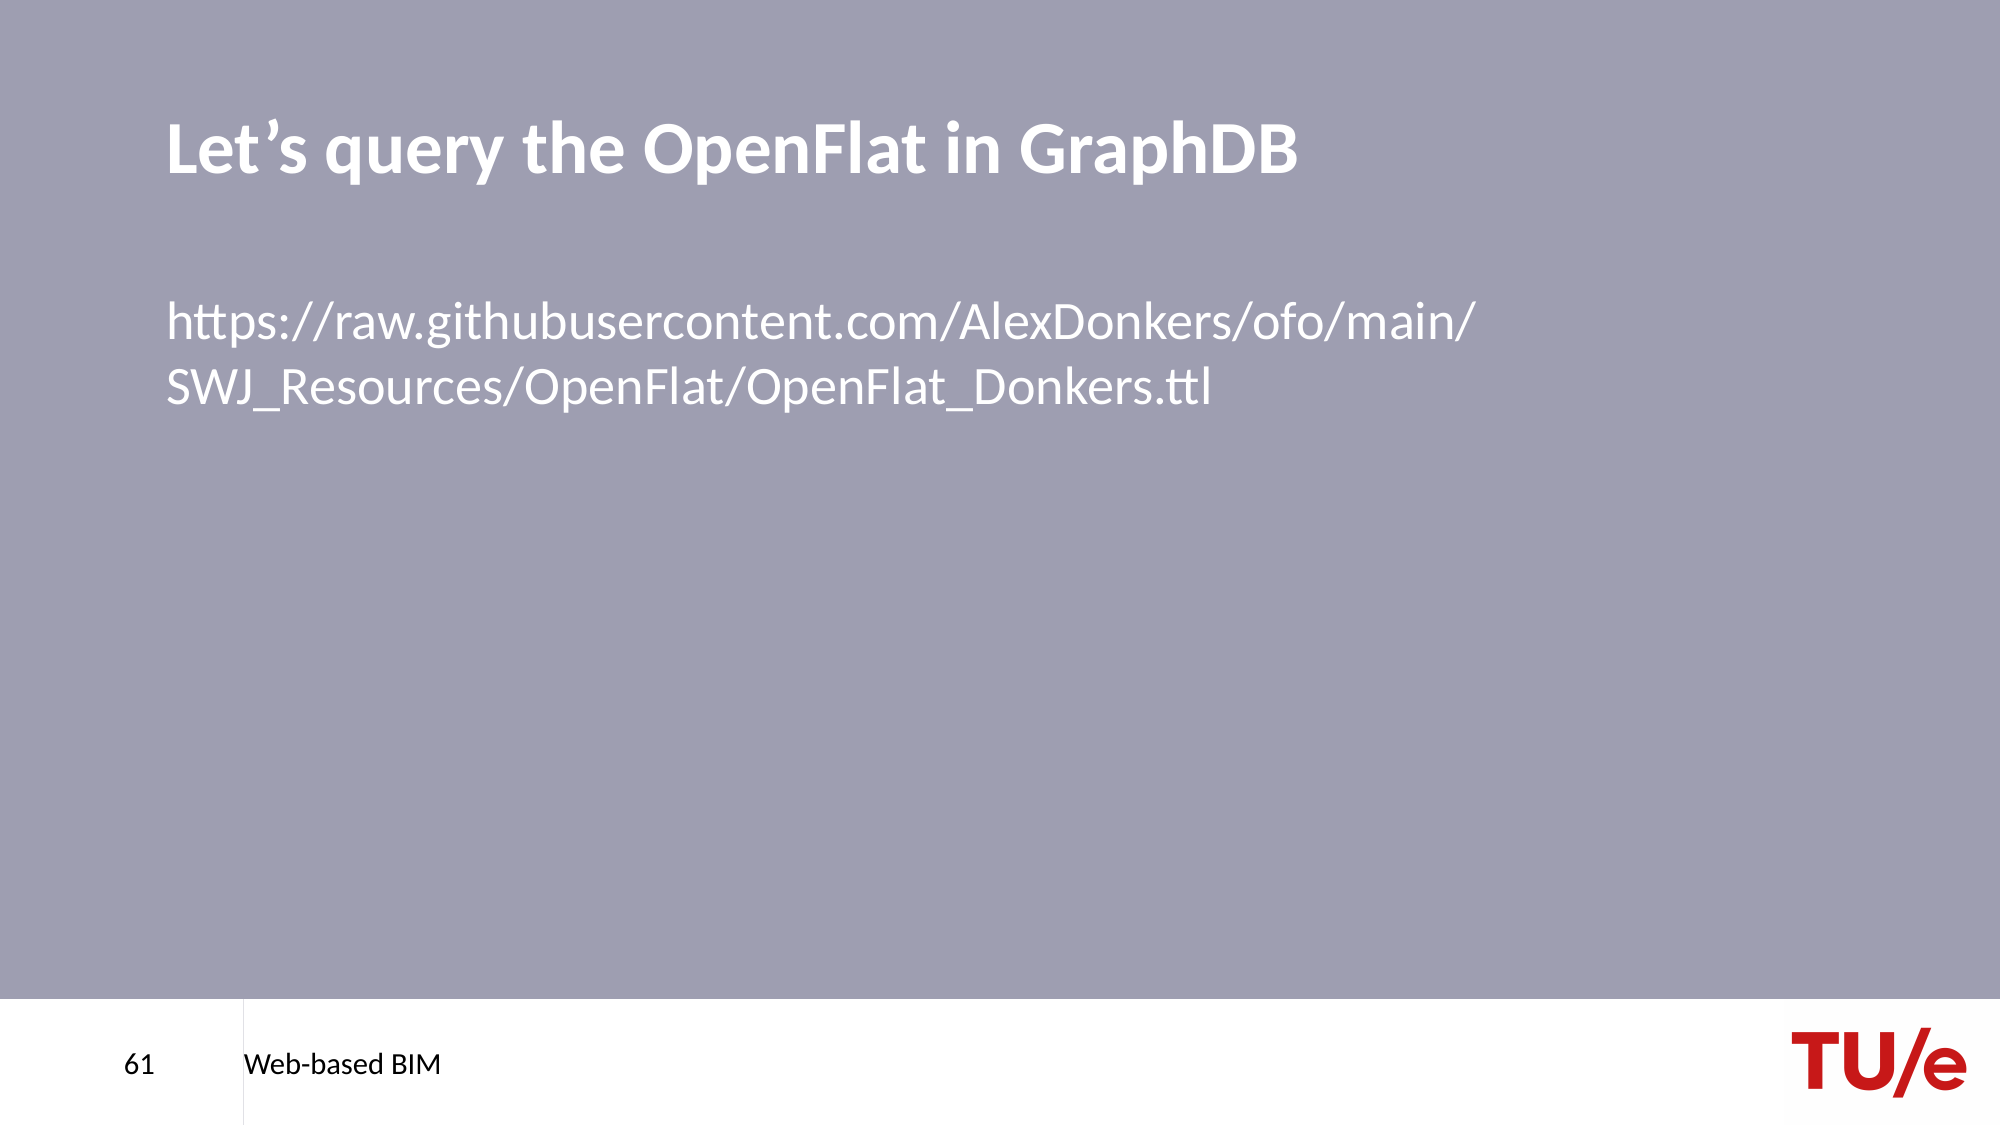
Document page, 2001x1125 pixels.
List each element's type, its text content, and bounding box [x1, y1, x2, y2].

title Let’s query the OpenFlat in GraphDB [165, 113, 1819, 232]
list https://raw.githubusercontent.com/AlexDonkers/ofo/main/SWJ_Resources/OpenFlat/OpenFlat_Donkers.ttl [165, 285, 1819, 925]
footer Web-based BIM [244, 999, 1784, 1125]
picture [1784, 999, 2000, 1125]
slide_number 61 [0, 999, 244, 1125]
